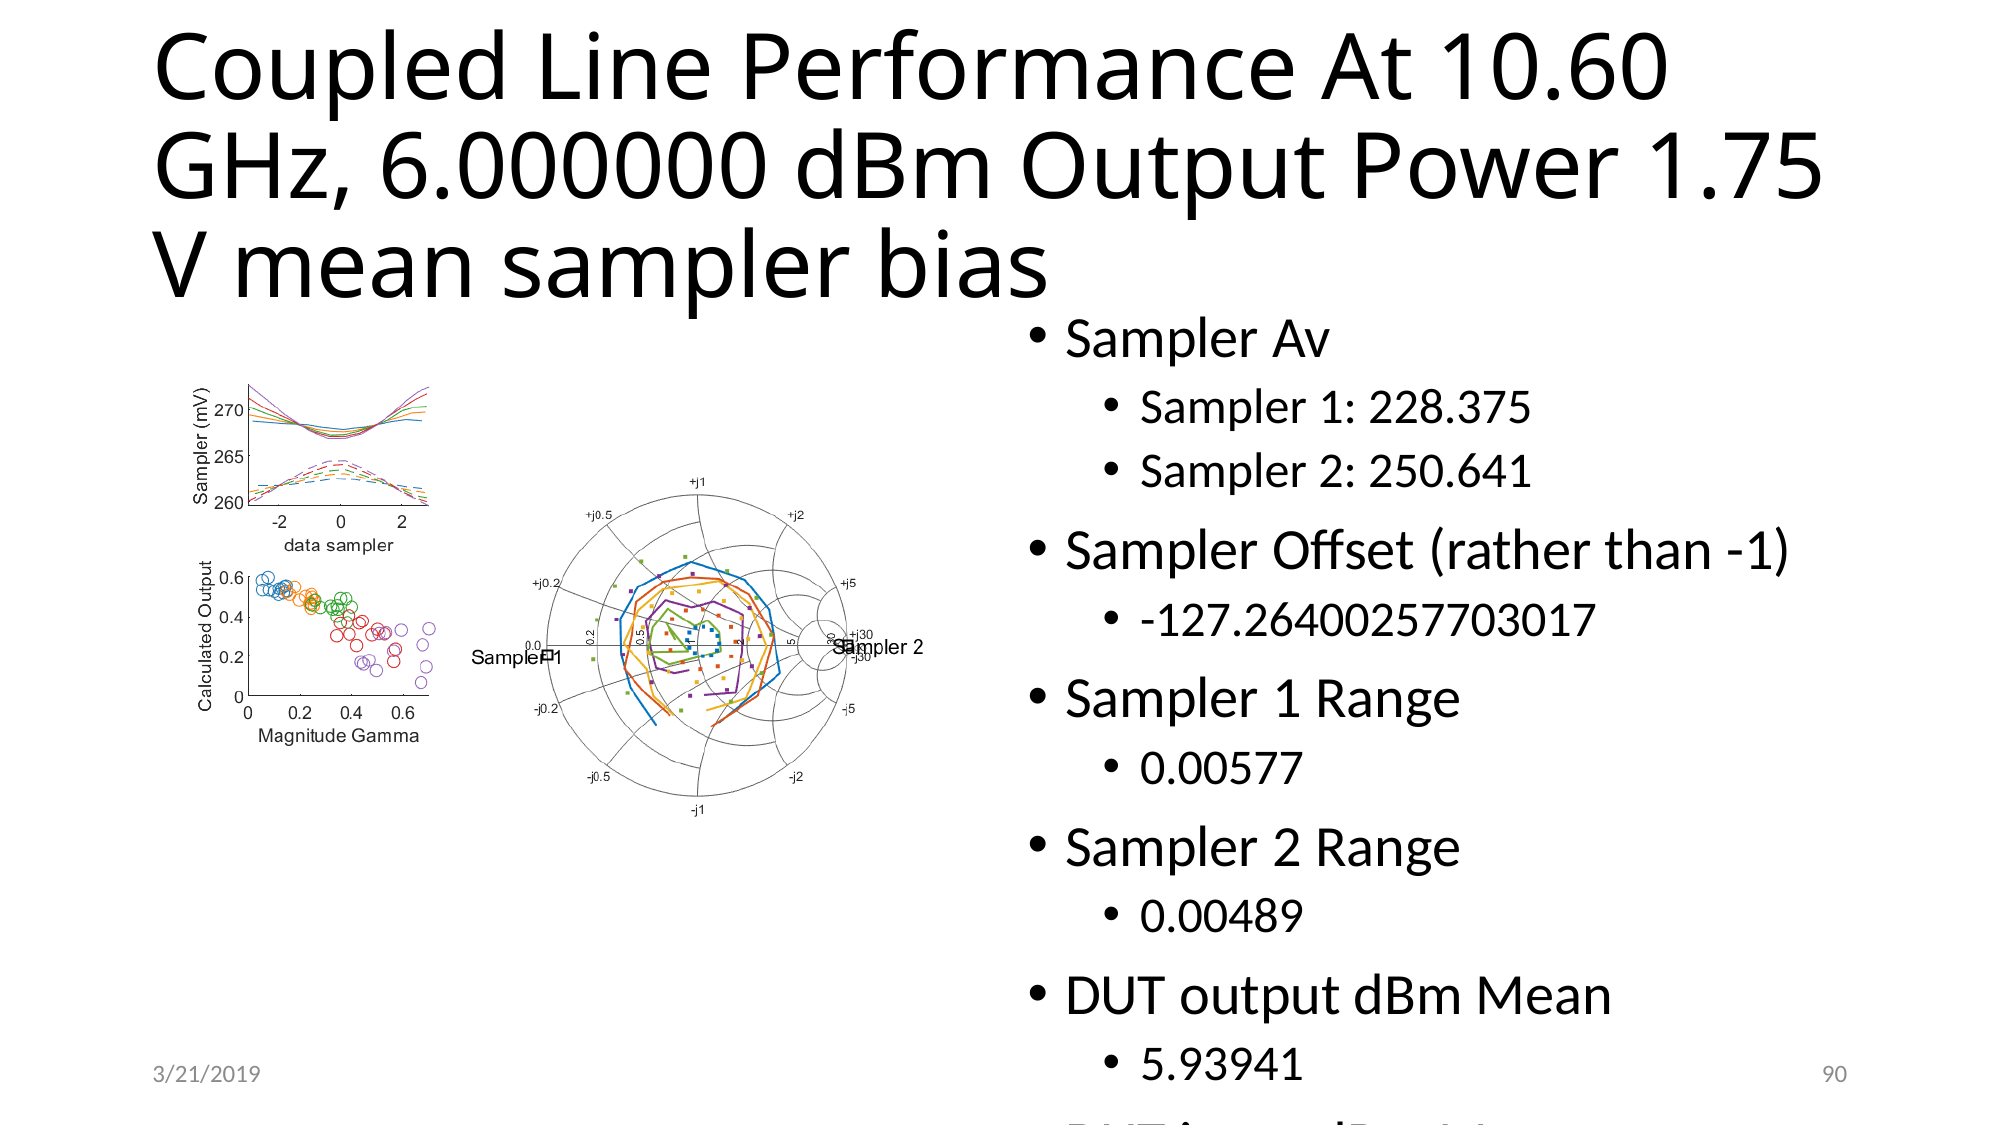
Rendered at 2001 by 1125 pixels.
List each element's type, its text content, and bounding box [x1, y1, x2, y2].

slide_number ‹#› [1412, 1042, 1863, 1103]
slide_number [137, 1042, 588, 1103]
title Coupled Line Performance At 10.60 GHz, 6.000000 dBm Output Power 1.75 V mean sampler bias [137, 59, 1863, 278]
footer [662, 1042, 1338, 1103]
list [137, 337, 988, 975]
list Sampler Av Sampler 1: 228.375 Sampler 2: 250.641 Sampler Offset (rather than -1) -127.26400257703017 Sampler 1 Range 0.00577 Sampler 2 Range 0.00489 DUT output dBm Mean 5.93941 DUT input dBm Mean 6.48955 RMS Error 0.54752 [1012, 299, 1863, 1014]
